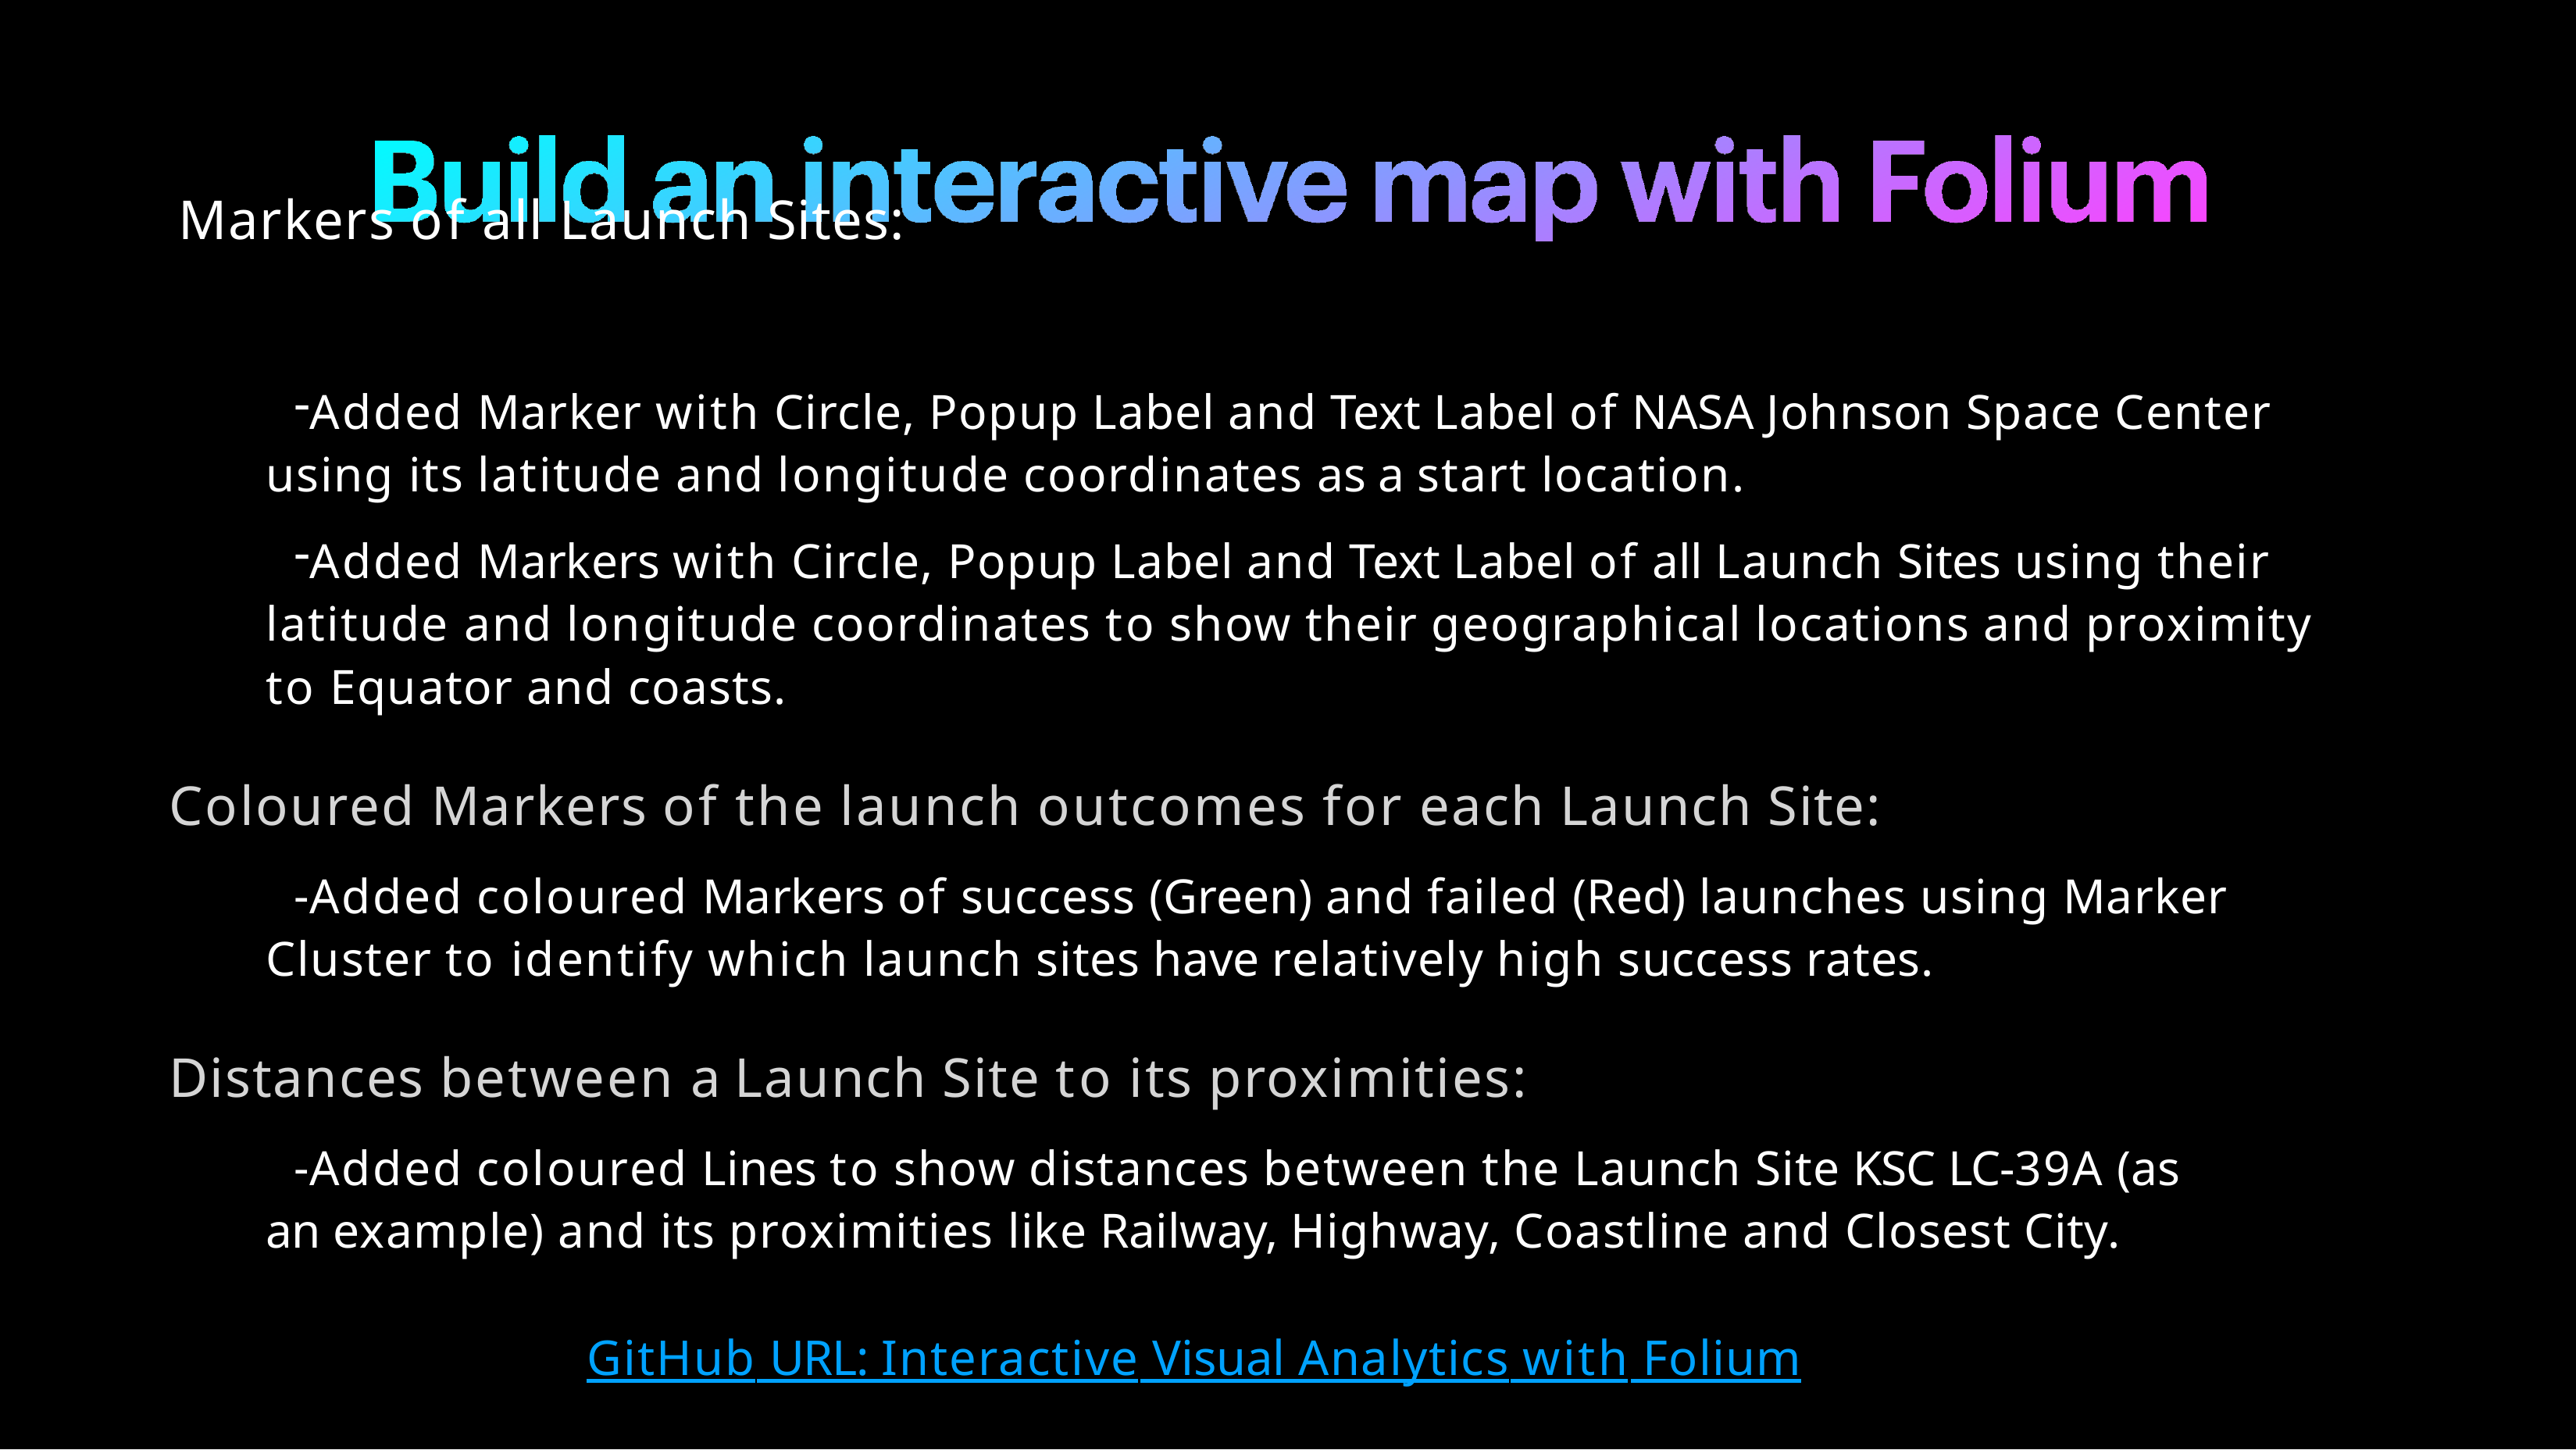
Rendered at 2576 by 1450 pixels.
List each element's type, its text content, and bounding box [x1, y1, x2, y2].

text_box Added Marker with Circle, Popup Label and Text Label of NASA Johnson Space Center using its latitude and longitude coordinates as a start location. Added Markers with Circle, Popup Label and Text Label of all Launch Sites using their latitude and longitude coordinates to show their geographical locations and proximity to Equator and coasts. Coloured Markers of the launch outcomes for each Launch Site: Added coloured Markers of success (Green) and failed (Red) launches using Marker Cluster to identify which launch sites have relatively high success rates. Distances between a Launch Site to its proximities: Added coloured Lines to show distances between the Launch Site KSC LC-39A (as an example) and its proximities like Railway, Highway, Coastline and Closest City. GitHub URL: Interactive Visual Analytics with Folium [167, 374, 2380, 1386]
picture [375, 135, 2207, 241]
title Markers of all Launch Sites: [177, 95, 2399, 339]
